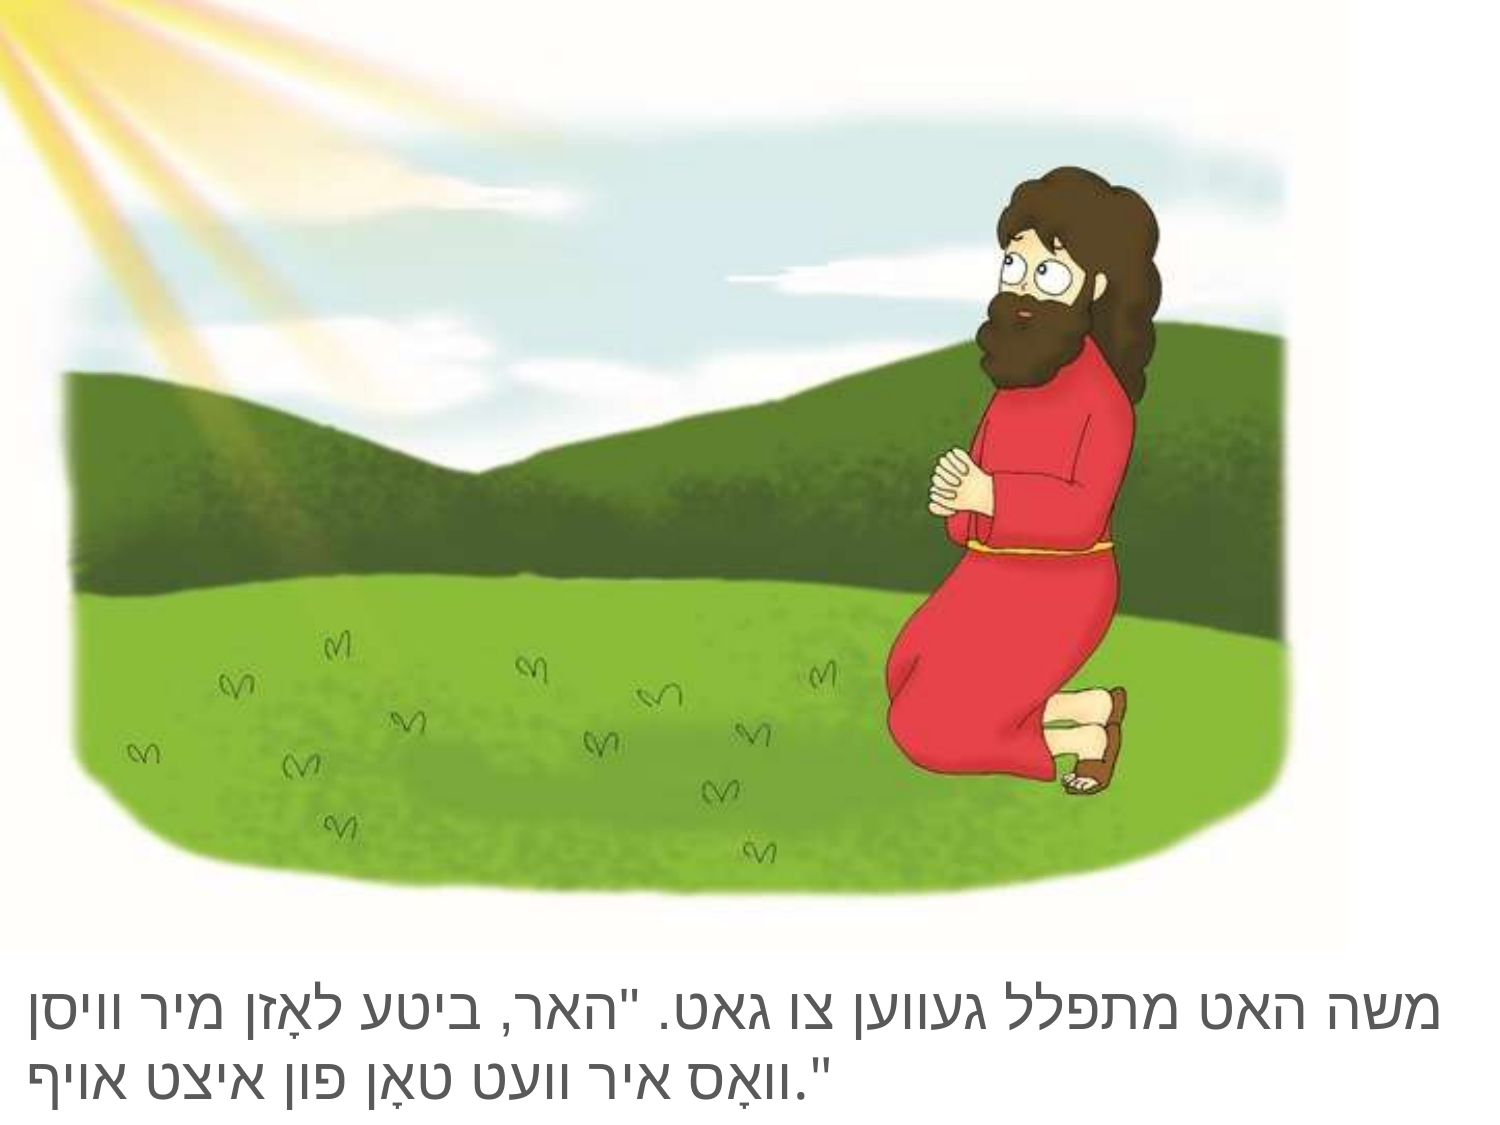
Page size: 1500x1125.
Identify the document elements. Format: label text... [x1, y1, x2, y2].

text_box משה האט מתפלל געווען צו גאט. "האר, ביטע לאָזן מיר וויסן וואָס איר וועט טאָן פון איצט אויף." [11, 964, 1498, 1119]
picture [0, 0, 1348, 953]
